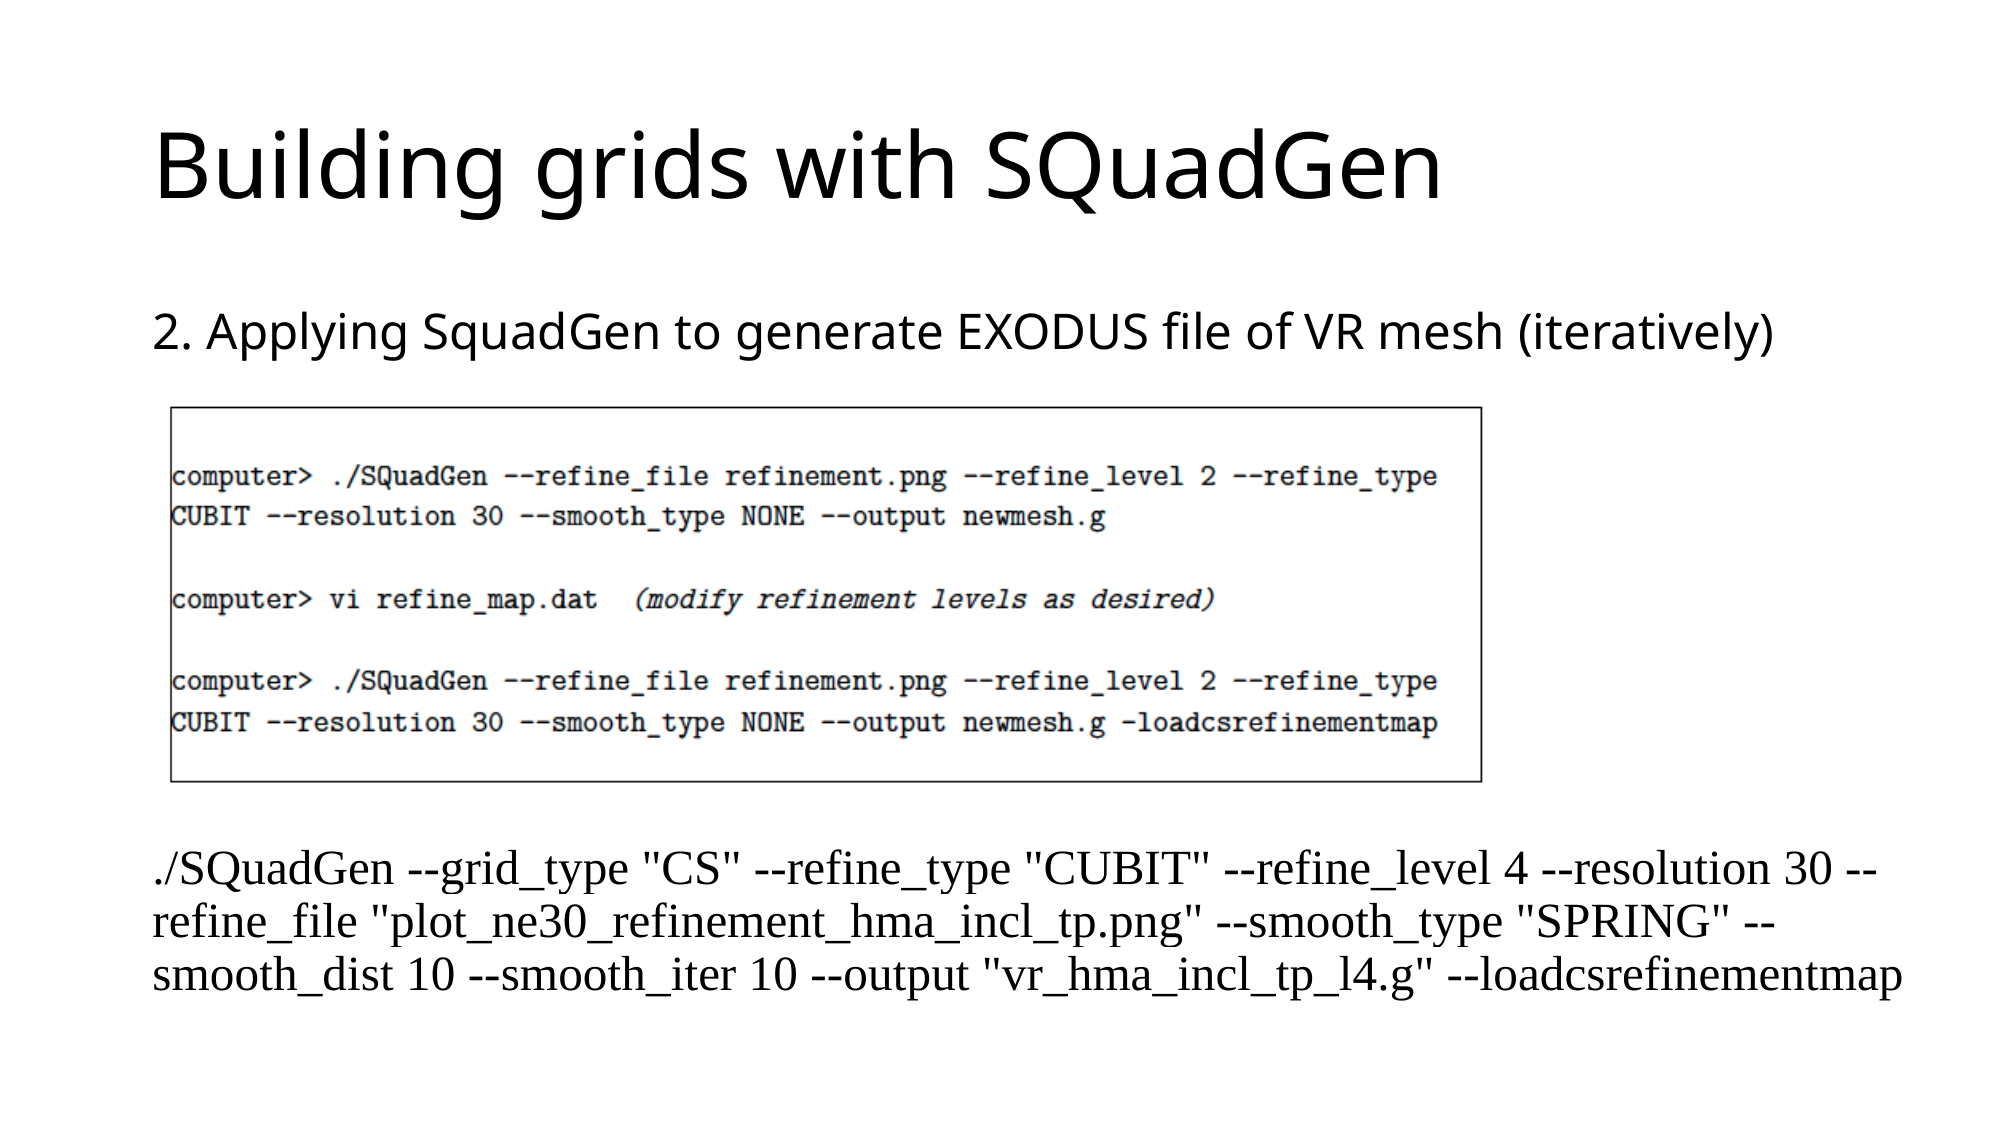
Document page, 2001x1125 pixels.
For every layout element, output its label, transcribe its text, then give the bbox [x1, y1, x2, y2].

picture [136, 382, 1509, 803]
title Building grids with SQuadGen [137, 59, 1863, 278]
list 2. Applying SquadGen to generate EXODUS file of VR mesh (iteratively) ./SQuadGen --grid_type "CS" --refine_type "CUBIT" --refine_level 4 --resolution 30 --refine_file "plot_ne30_refinement_hma_incl_tp.png" --smooth_type "SPRING" --smooth_dist 10 --smooth_iter 10 --output "vr_hma_incl_tp_l4.g" --loadcsrefinementmap [137, 299, 1956, 1014]
